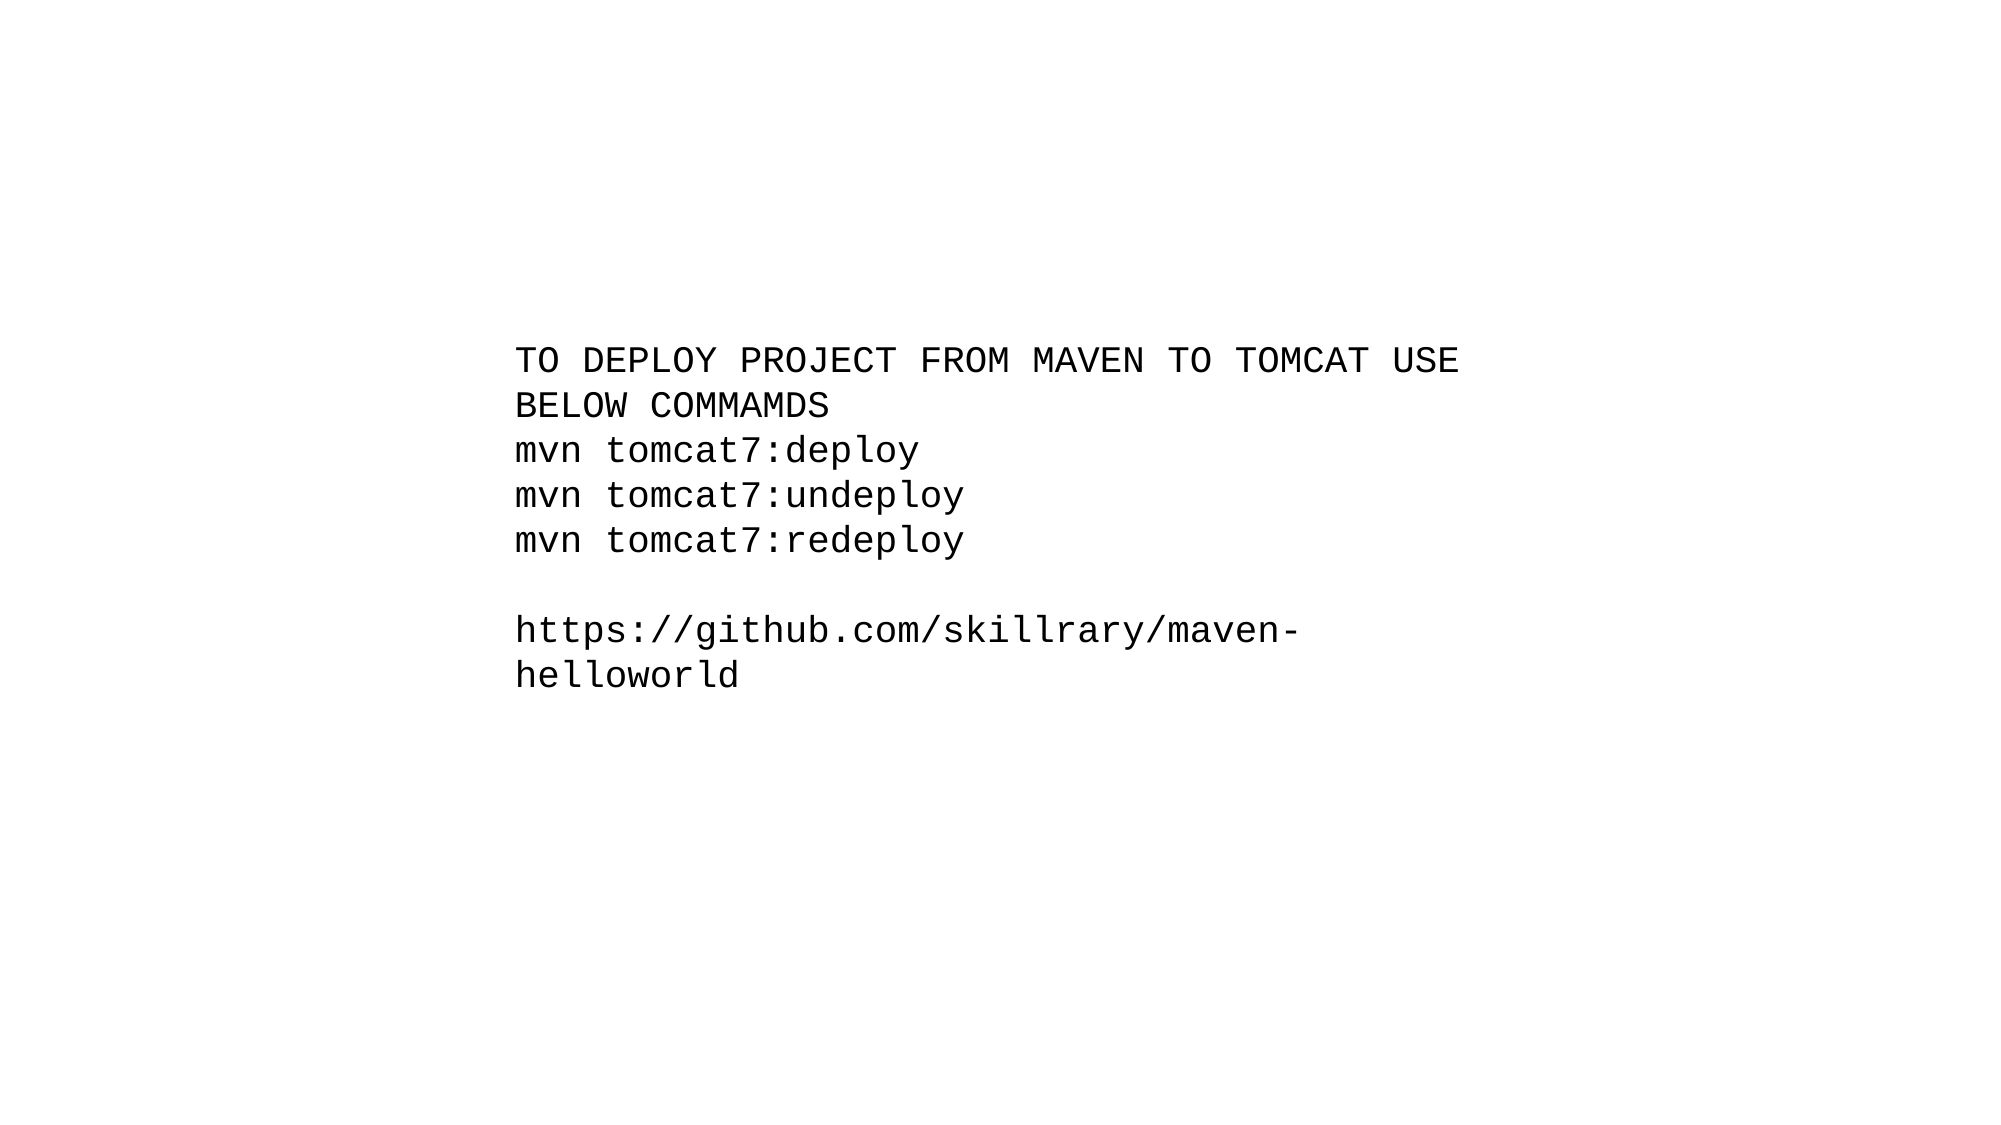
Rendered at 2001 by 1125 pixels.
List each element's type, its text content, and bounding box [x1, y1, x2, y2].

text_box TO DEPLOY PROJECT FROM MAVEN TO TOMCAT USE BELOW COMMAMDS mvn tomcat7:deploy mvn tomcat7:undeploy mvn tomcat7:redeploy https://github.com/skillrary/maven-helloworld [499, 327, 1500, 793]
